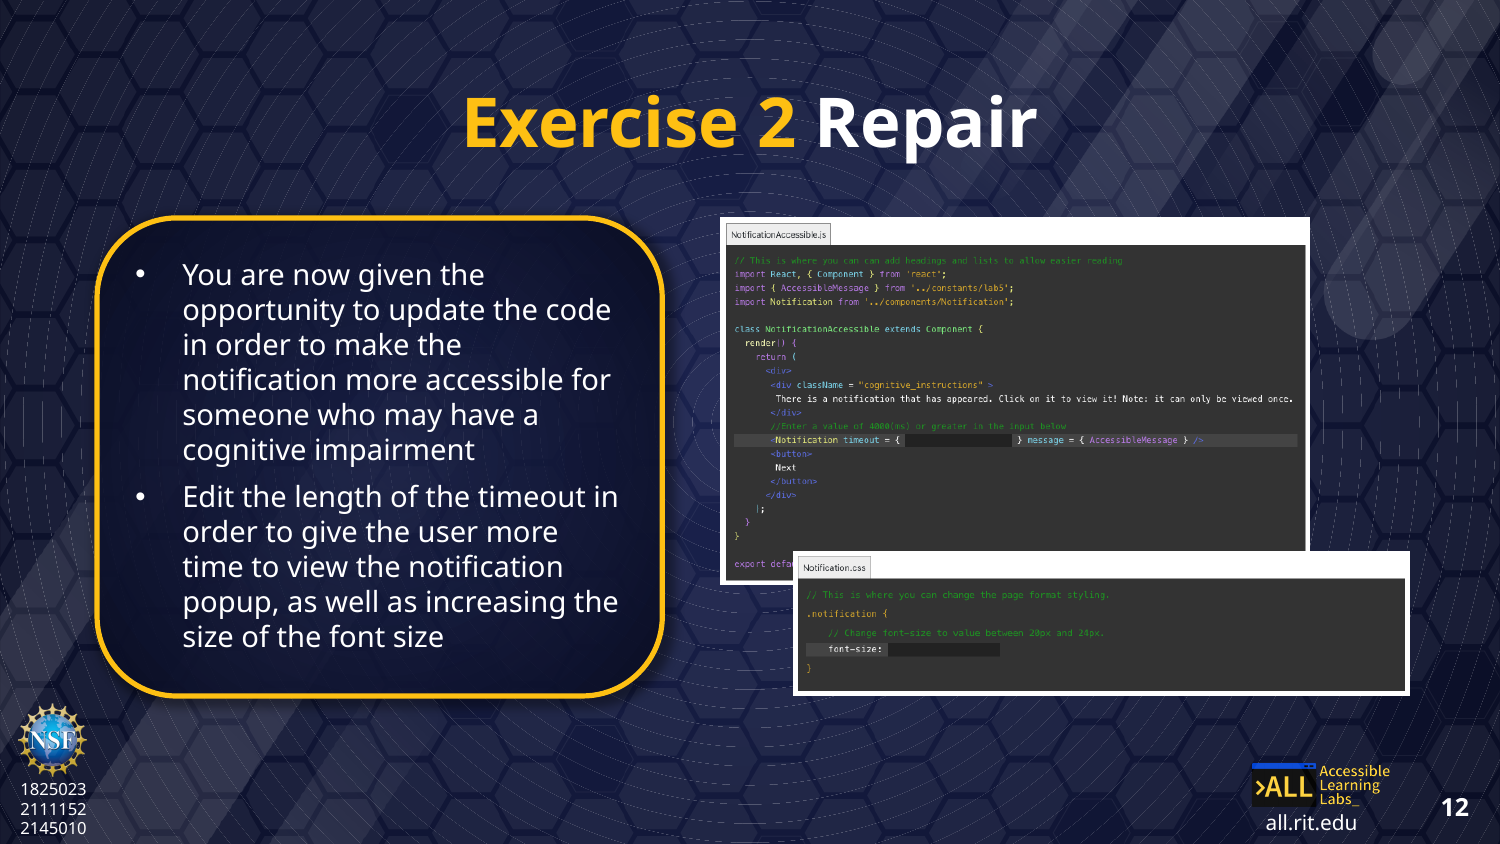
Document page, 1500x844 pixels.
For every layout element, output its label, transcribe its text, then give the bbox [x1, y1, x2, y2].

slide_number 12 [1410, 776, 1500, 842]
text_box You are now given the opportunity to update the code in order to make the notification more accessible for someone who may have a cognitive impairment Edit the length of the timeout in order to give the user more time to view the notification popup, as well as increasing the size of the font size [97, 217, 663, 697]
picture [0, 0, 1500, 844]
title Exercise 2 Repair [118, 72, 1382, 167]
